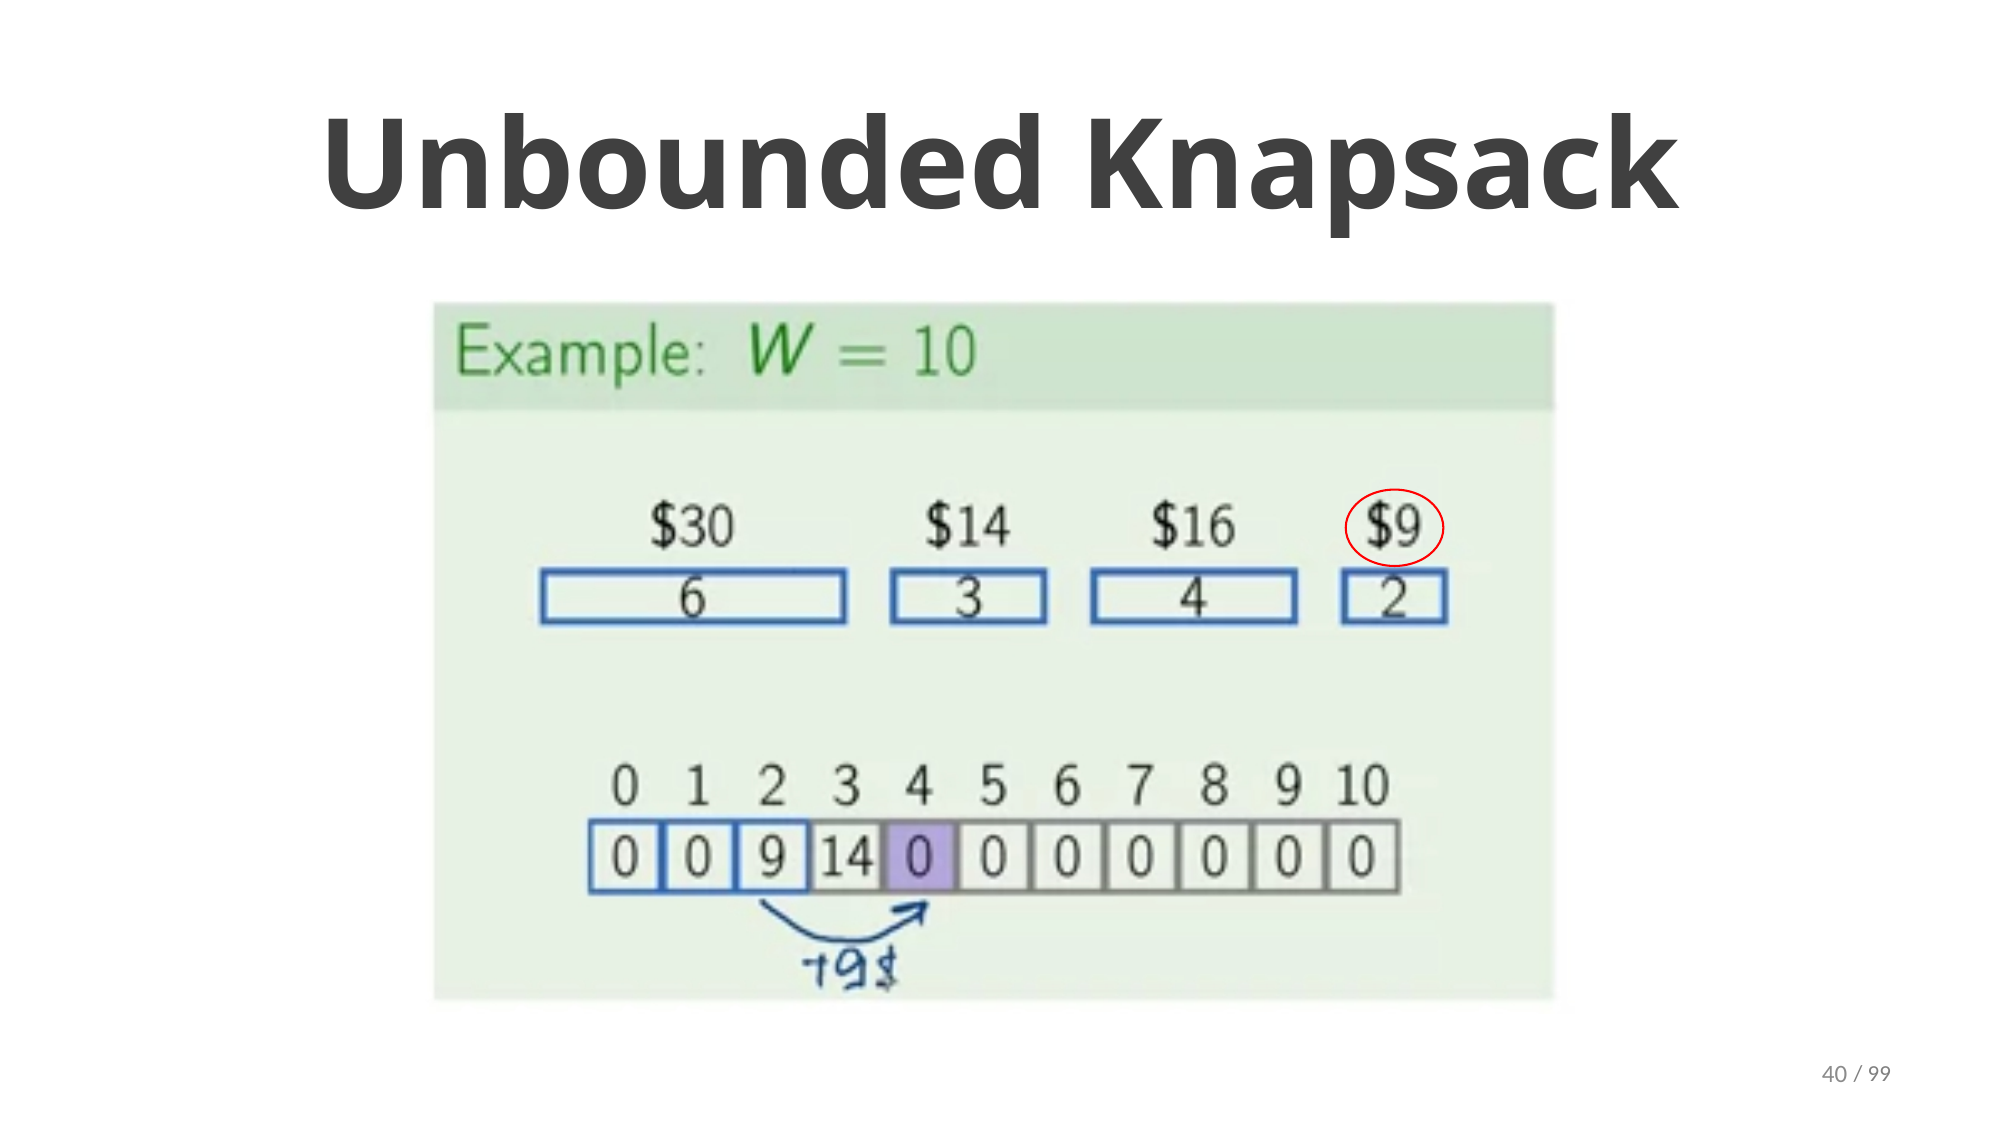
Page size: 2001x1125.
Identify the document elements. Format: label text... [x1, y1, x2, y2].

title Unbounded Knapsack [131, 54, 1869, 284]
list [425, 299, 1575, 1014]
slide_number 40 [1412, 1042, 1863, 1103]
